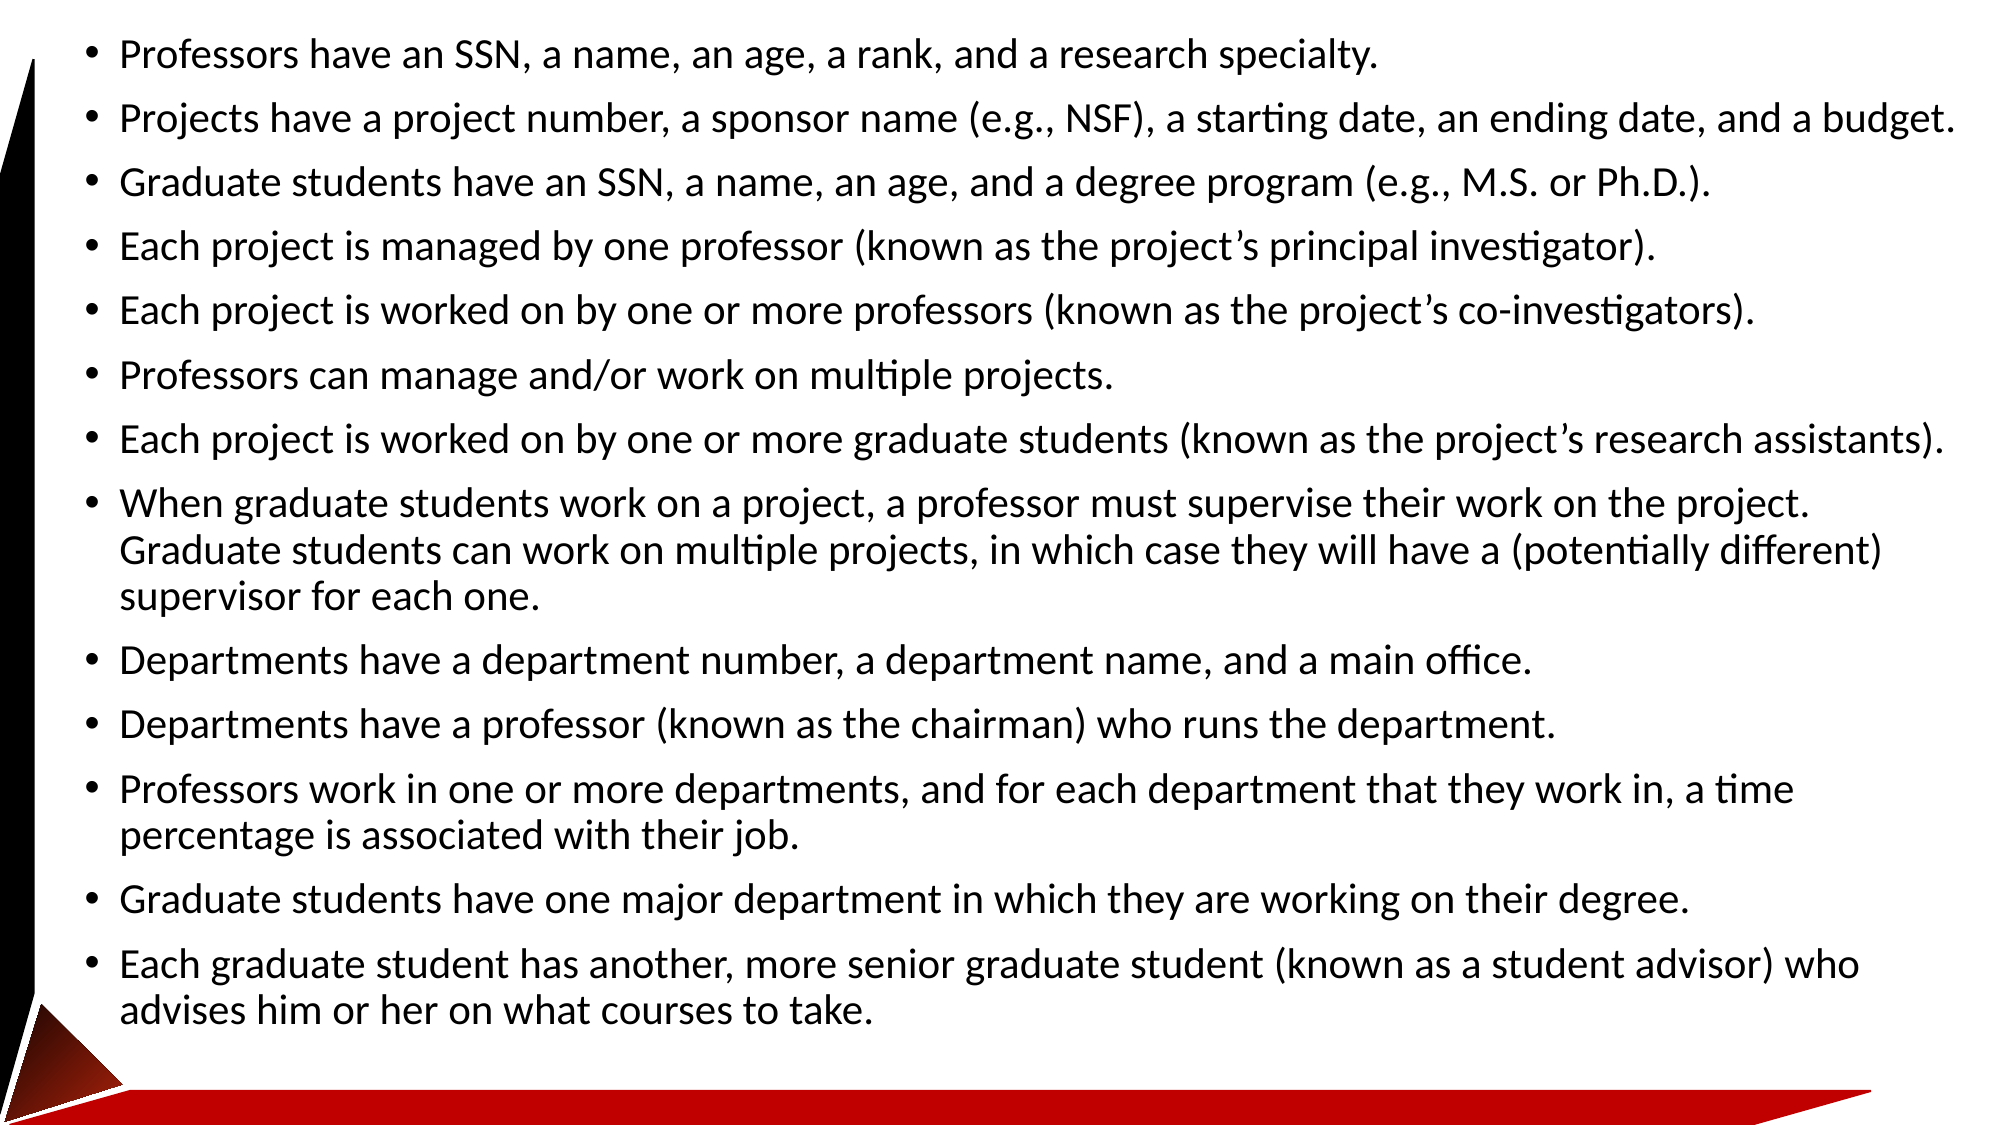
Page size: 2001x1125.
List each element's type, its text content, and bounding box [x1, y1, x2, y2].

list Professors have an SSN, a name, an age, a rank, and a research specialty. Projects have a project number, a sponsor name (e.g., NSF), a starting date, an ending date, and a budget. Graduate students have an SSN, a name, an age, and a degree program (e.g., M.S. or Ph.D.). Each project is managed by one professor (known as the project’s principal investigator). Each project is worked on by one or more professors (known as the project’s co-investigators). Professors can manage and/or work on multiple projects. Each project is worked on by one or more graduate students (known as the project’s research assistants). When graduate students work on a project, a professor must supervise their work on the project. Graduate students can work on multiple projects, in which case they will have a (potentially different) supervisor for each one. Departments have a department number, a department name, and a main office. Departments have a professor (known as the chairman) who runs the department. Professors work in one or more departments, and for each department that they work in, a time percentage is associated with their job. Graduate students have one major department in which they are working on their degree. Each graduate student has another, more senior graduate student (known as a student advisor) who advises him or her on what courses to take. [69, 23, 1980, 1075]
